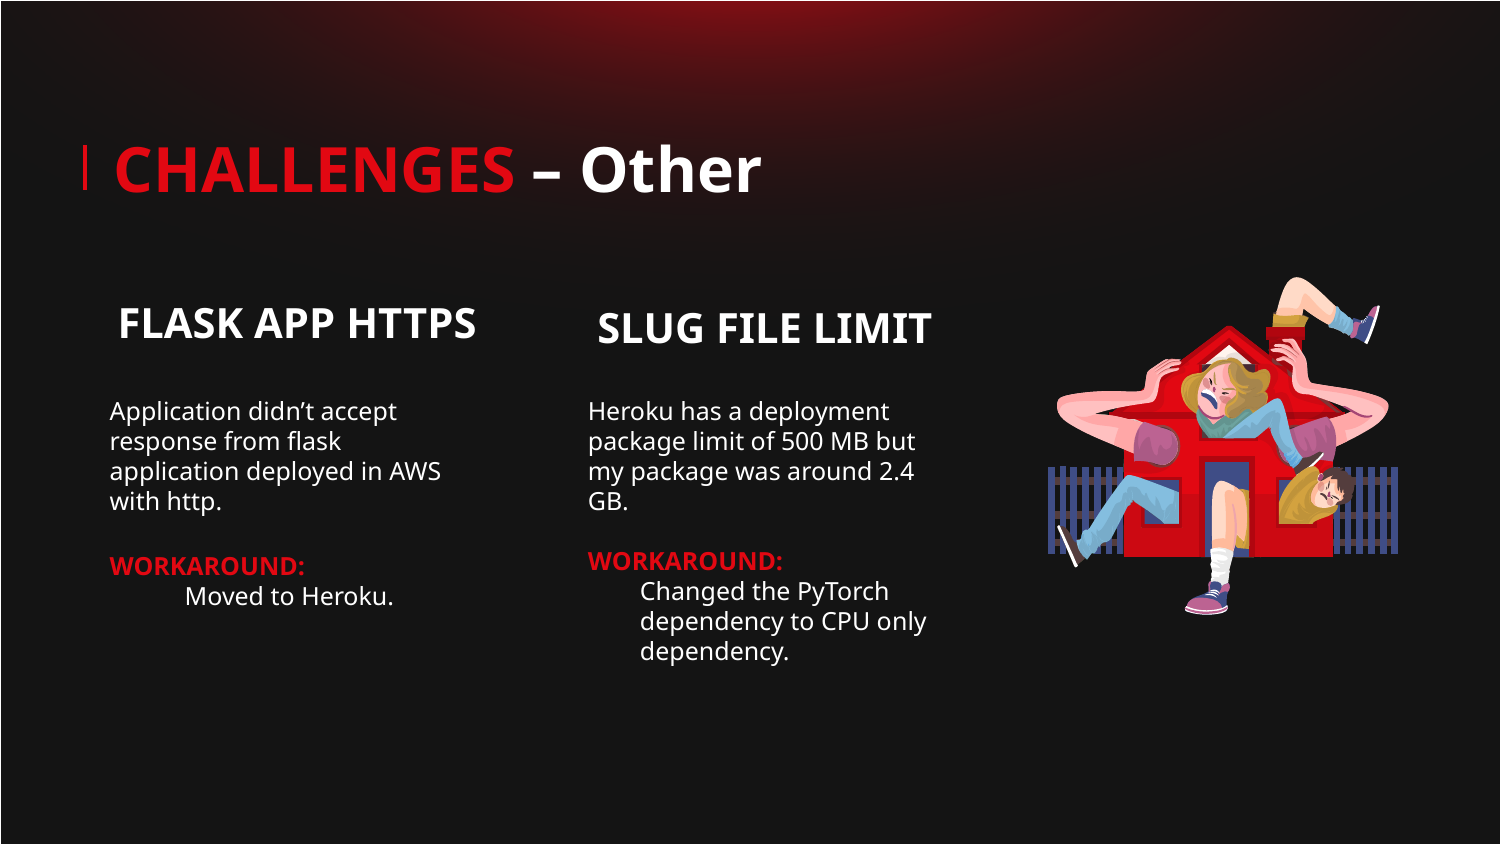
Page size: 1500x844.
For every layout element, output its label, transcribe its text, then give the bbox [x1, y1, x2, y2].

subtitle FLASK APP HTTPS [71, 284, 500, 360]
title CHALLENGES – Other [98, 120, 1382, 215]
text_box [1047, 276, 1398, 615]
subtitle Heroku has a deployment package limit of 500 MB but my package was around 2.4 GB. WORKAROUND: Changed the PyTorch dependency to CPU only dependency. [549, 399, 977, 691]
subtitle Application didn’t accept response from flask application deployed in AWS with http. WORKAROUND: Moved to Heroku. [71, 361, 499, 645]
subtitle SLUG FILE LIMIT [540, 289, 966, 365]
picture [2, 2, 1500, 844]
